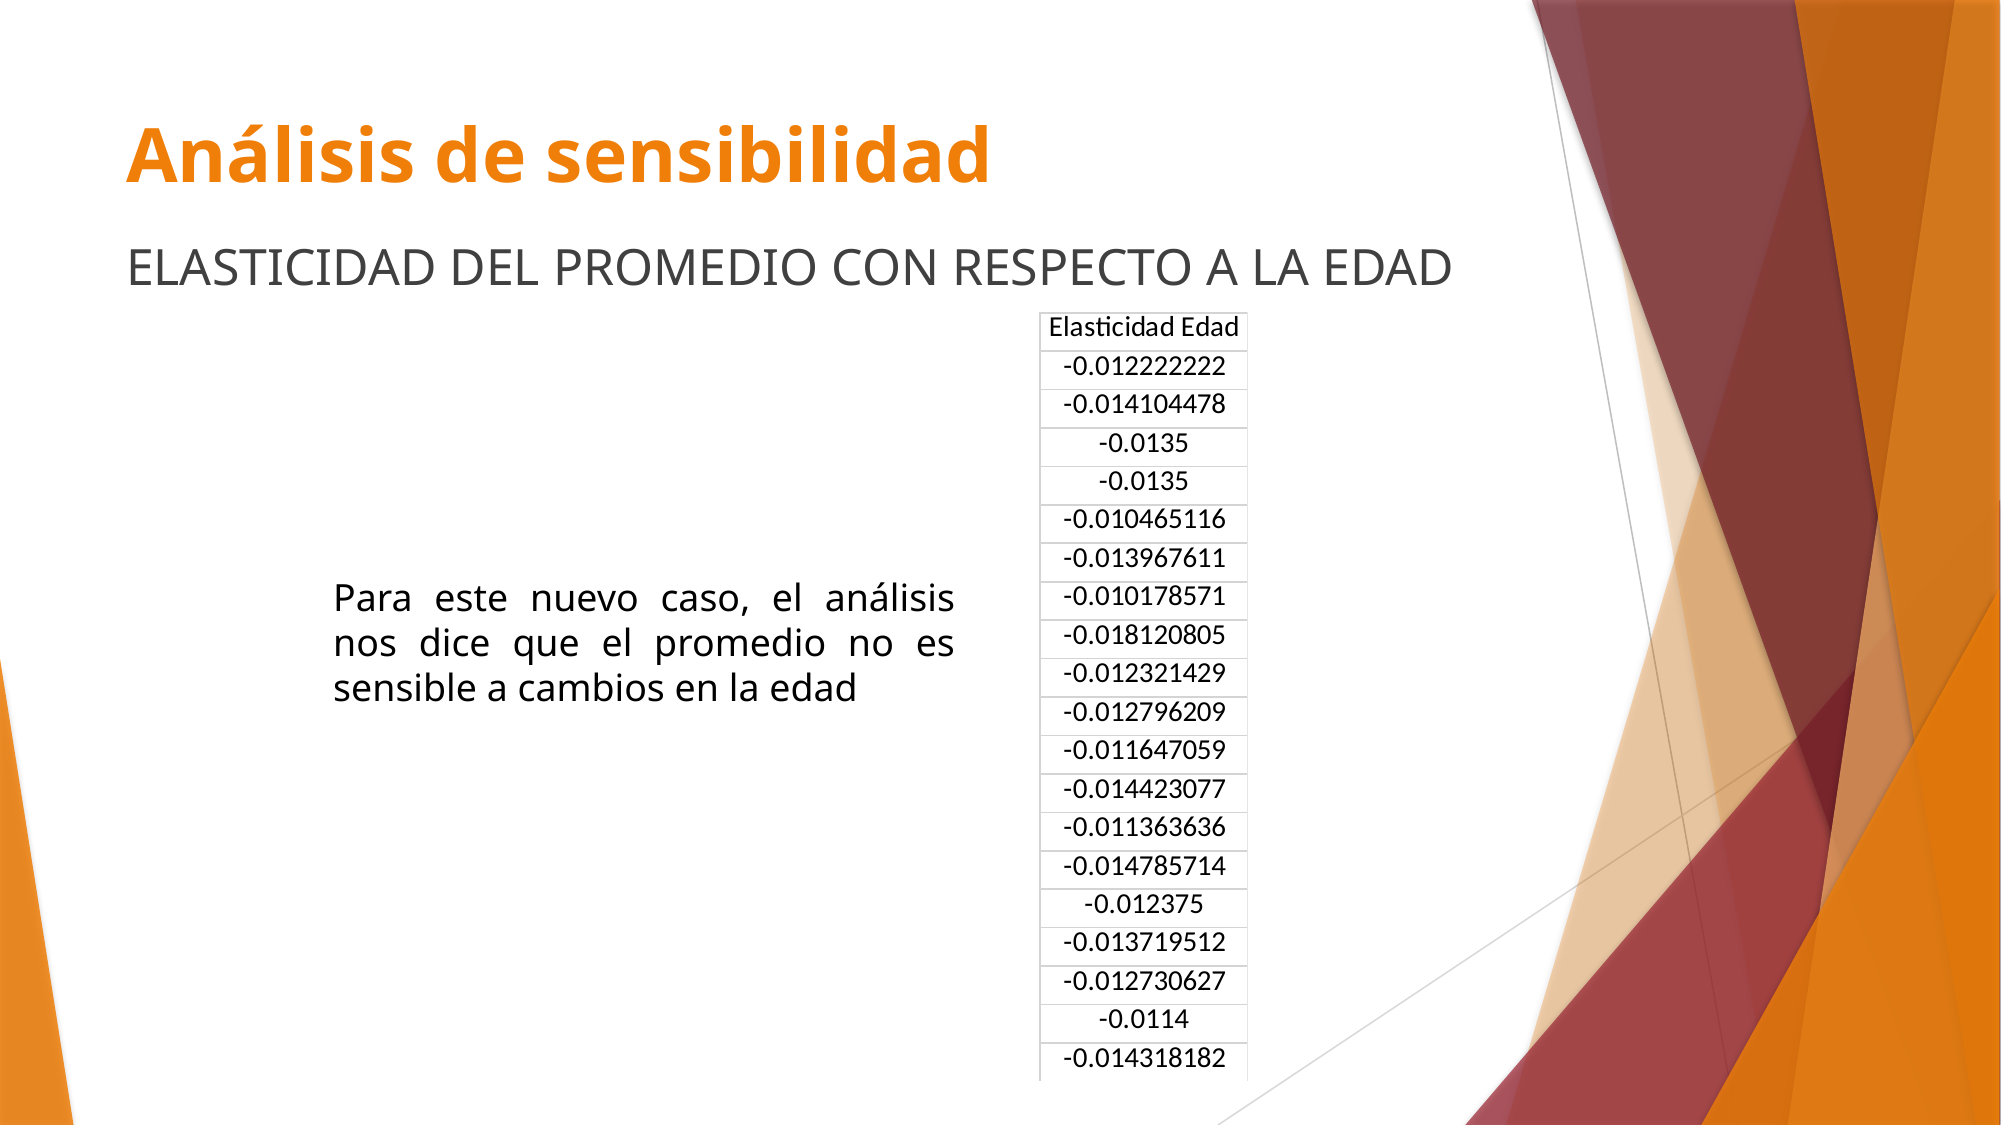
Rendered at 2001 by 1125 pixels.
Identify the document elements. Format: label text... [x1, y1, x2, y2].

picture [1038, 311, 1250, 1083]
title Análisis de sensibilidad [111, 99, 1089, 209]
text_box Para este nuevo caso, el análisis nos dice que el promedio no es sensible a cambios en la edad [318, 566, 971, 716]
